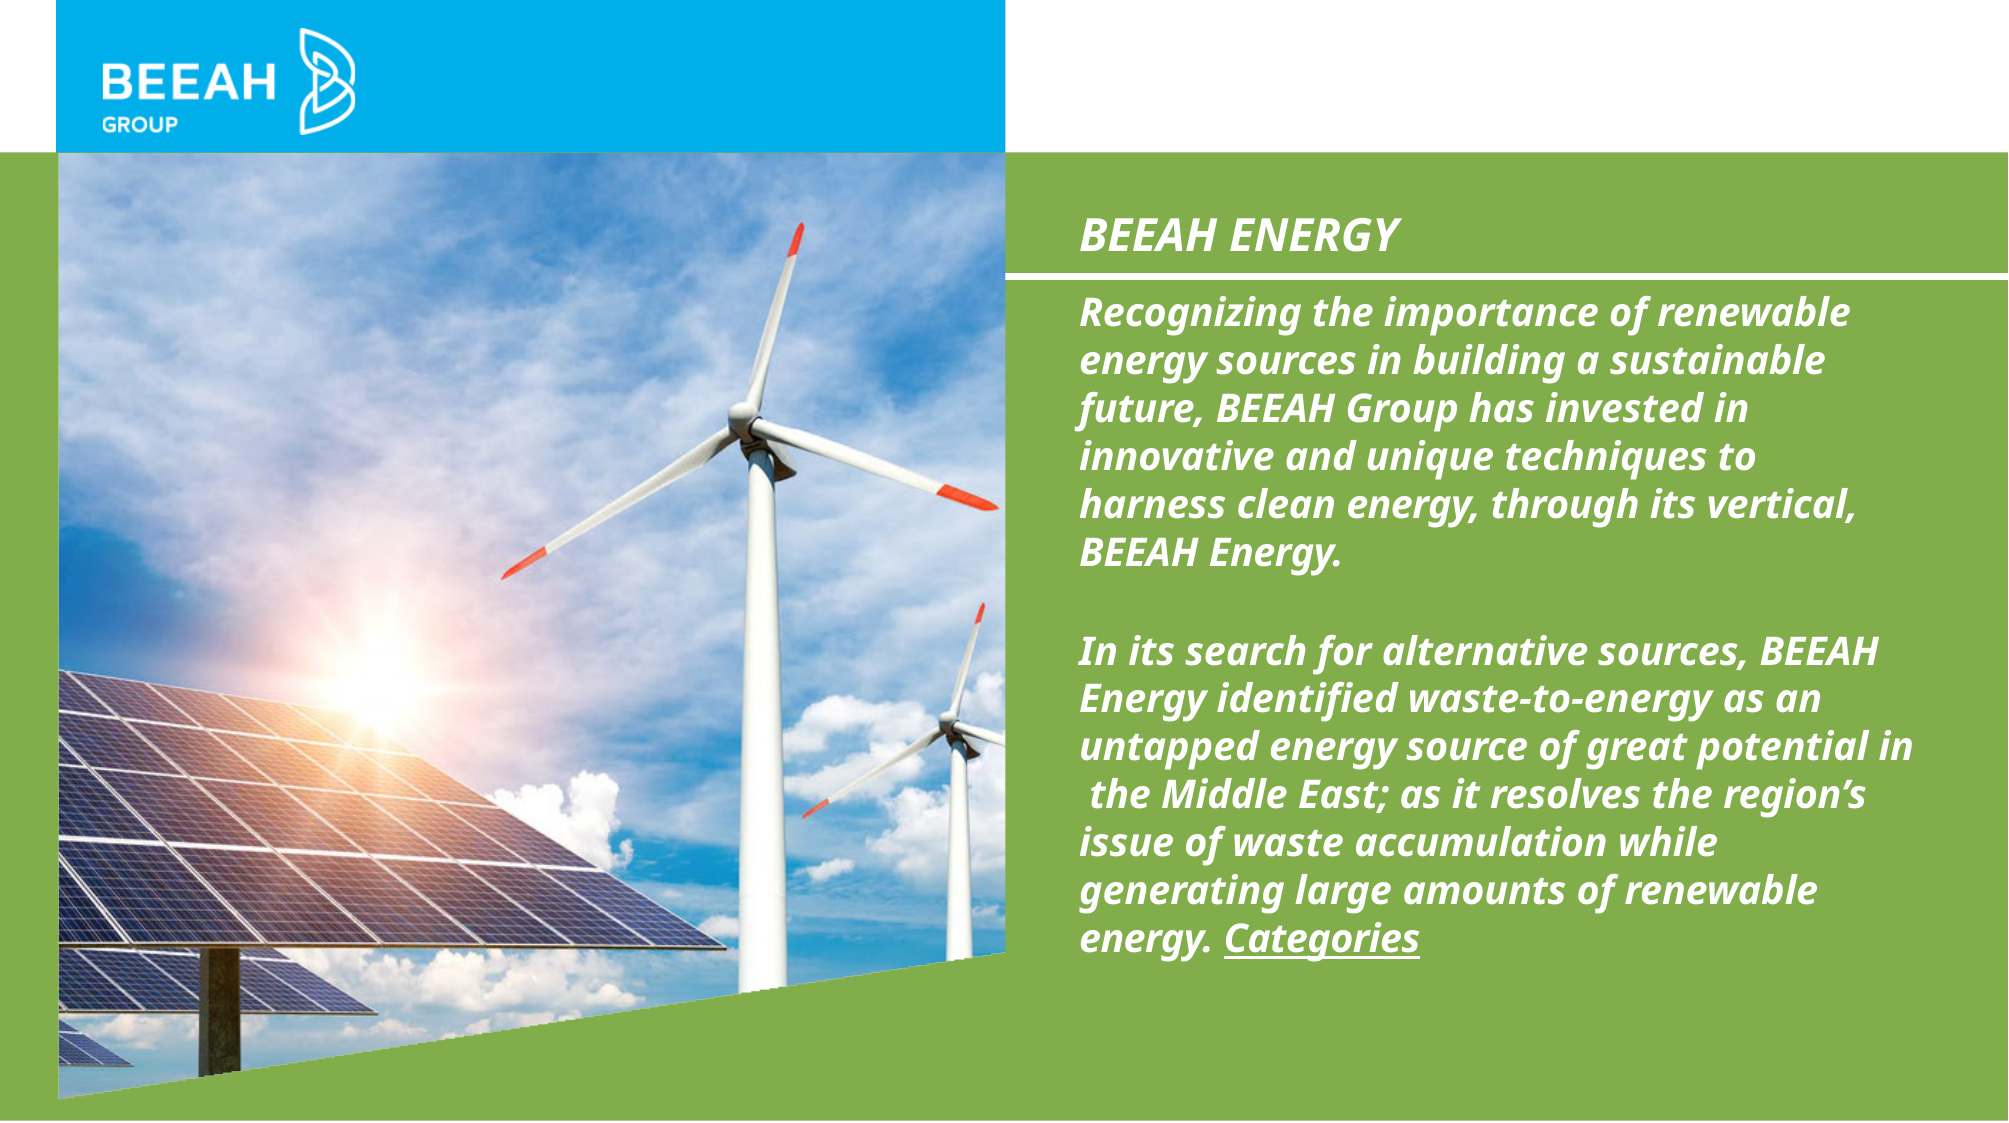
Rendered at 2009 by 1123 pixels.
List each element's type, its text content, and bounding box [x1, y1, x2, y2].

text_box Recognizing the importance of renewable energy sources in building a sustainable future, BEEAH Group has invested in innovative and unique techniques to harness clean energy, through its vertical, BEEAH Energy. In its search for alternative sources, BEEAH Energy identiﬁed waste-to-energy as an untapped energy source of great potential in the Middle East; as it resolves the region’s issue of waste accumulation while generating large amounts of renewable energy. Categories [1077, 285, 1920, 967]
title BEEAH ENERGY [1006, 277, 1448, 394]
text_box [56, 0, 1006, 152]
text_box [56, 153, 1006, 1099]
text_box [0, 152, 2008, 1121]
title BEEAH ENERGY [1006, 203, 1448, 276]
text_box [102, 28, 356, 135]
